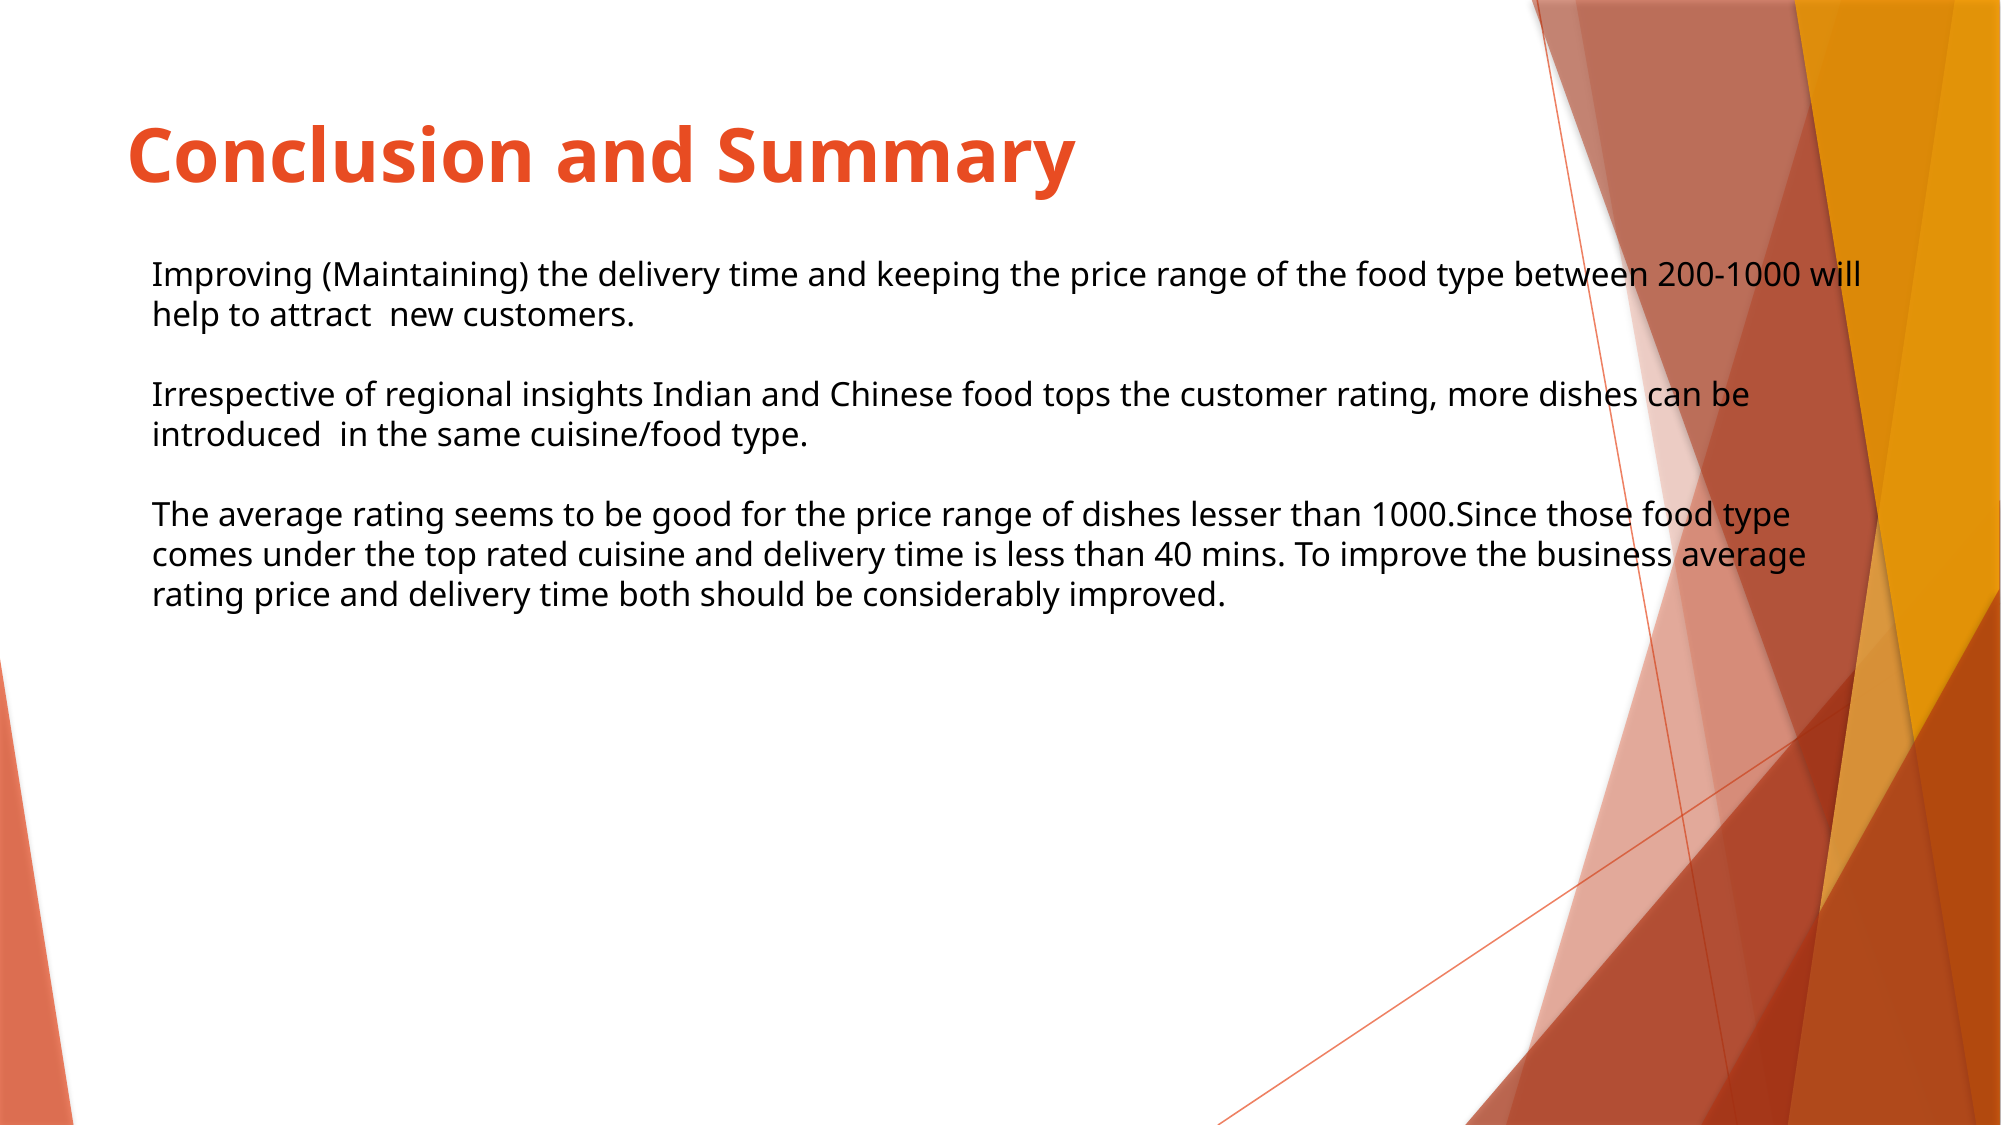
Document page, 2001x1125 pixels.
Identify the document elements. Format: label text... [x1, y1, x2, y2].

title Conclusion and Summary [111, 99, 1522, 317]
text_box Improving (Maintaining) the delivery time and keeping the price range of the food type between 200-1000 will help to attract new customers. Irrespective of regional insights Indian and Chinese food tops the customer rating, more dishes can be introduced in the same cuisine/food type. The average rating seems to be good for the price range of dishes lesser than 1000.Since those food type comes under the top rated cuisine and delivery time is less than 40 mins. To improve the business average rating price and delivery time both should be considerably improved. [137, 246, 1893, 780]
